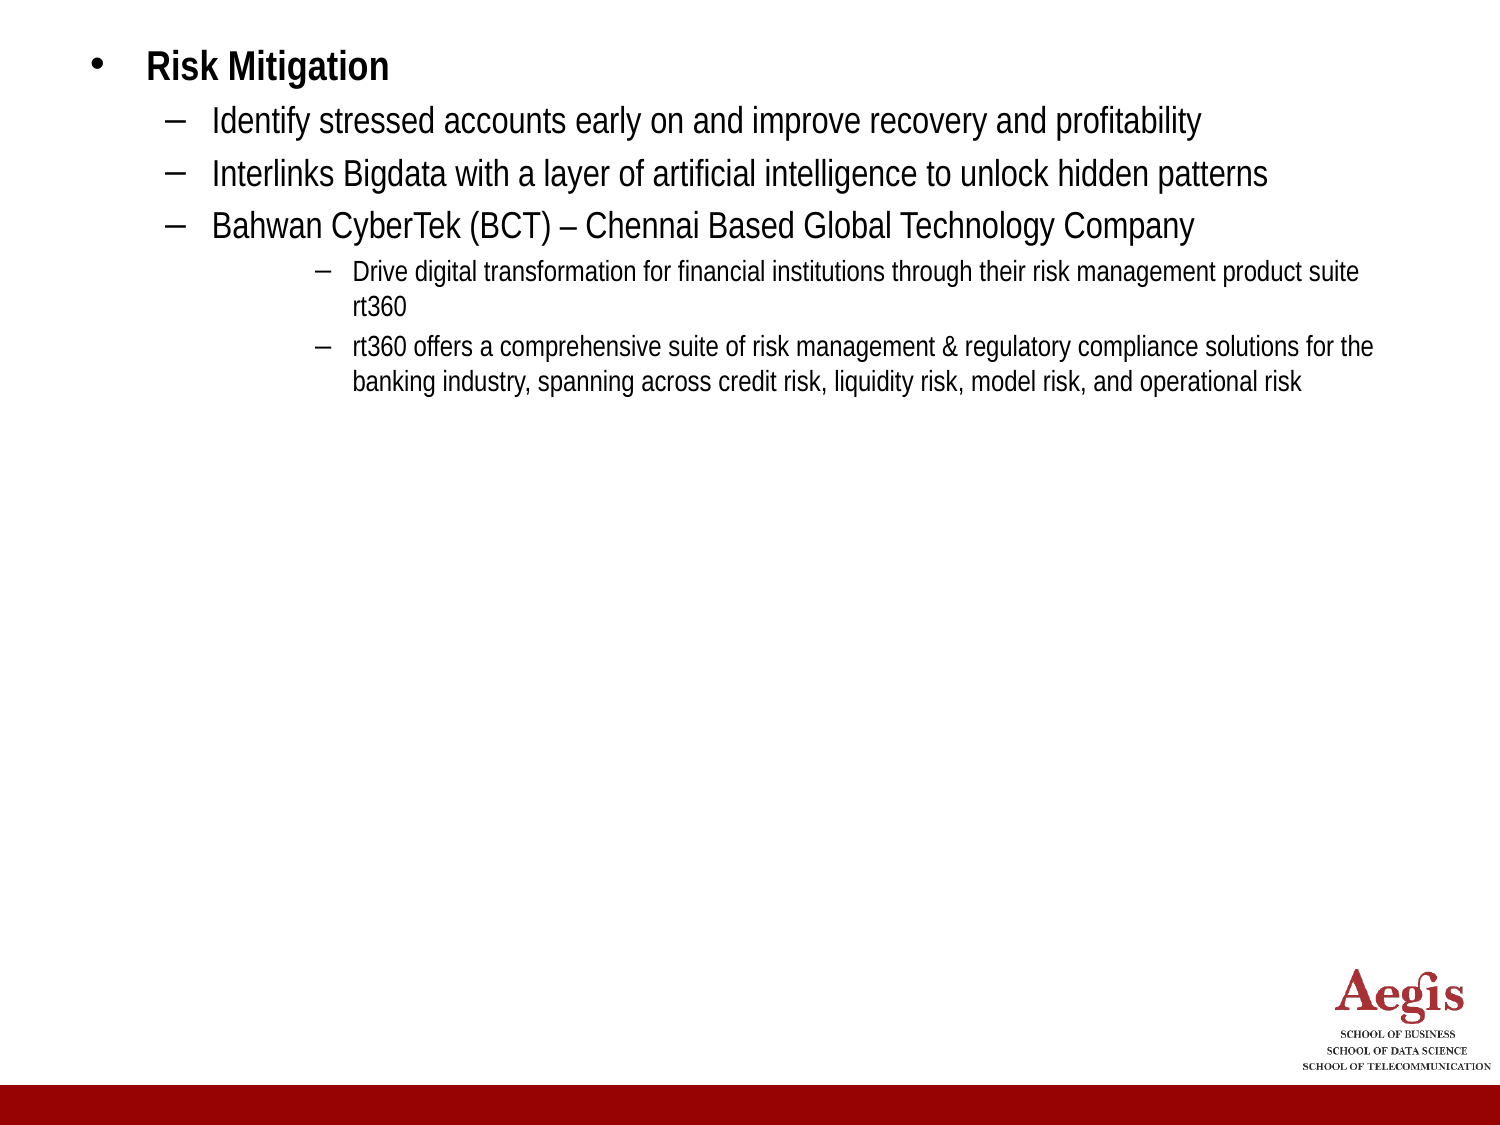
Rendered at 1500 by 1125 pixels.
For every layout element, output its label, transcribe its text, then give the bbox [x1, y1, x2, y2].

list Risk Mitigation Identify stressed accounts early on and improve recovery and profitability Interlinks Bigdata with a layer of artificial intelligence to unlock hidden patterns Bahwan CyberTek (BCT) – Chennai Based Global Technology Company Drive digital transformation for financial institutions through their risk management product suite rt360 rt360 offers a comprehensive suite of risk management & regulatory compliance solutions for the banking industry, spanning across credit risk, liquidity risk, model risk, and operational risk [75, 30, 1425, 1005]
picture [1303, 969, 1491, 1070]
